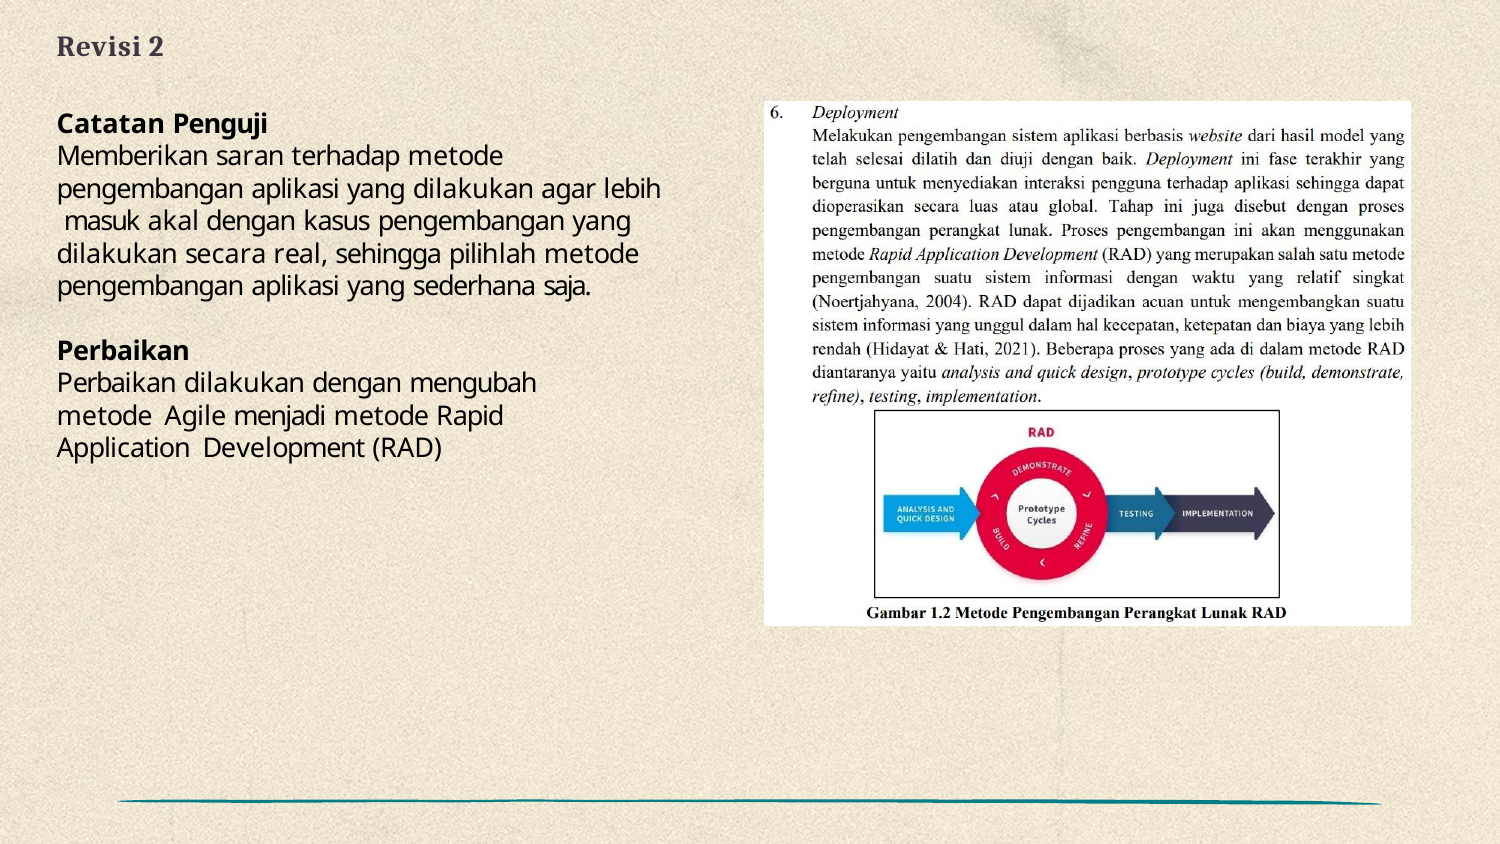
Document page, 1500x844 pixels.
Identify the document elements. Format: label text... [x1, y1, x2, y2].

text_box Catatan Penguji Memberikan saran terhadap metode pengembangan aplikasi yang dilakukan agar lebih masuk akal dengan kasus pengembangan yang dilakukan secara real, sehingga pilihlah metode pengembangan aplikasi yang sederhana saja. Perbaikan Perbaikan dilakukan dengan mengubah metode Agile menjadi metode Rapid Application Development (RAD) [54, 103, 667, 463]
text_box [117, 799, 1383, 805]
title Revisi 2 [54, 24, 173, 103]
picture [0, 0, 1500, 844]
